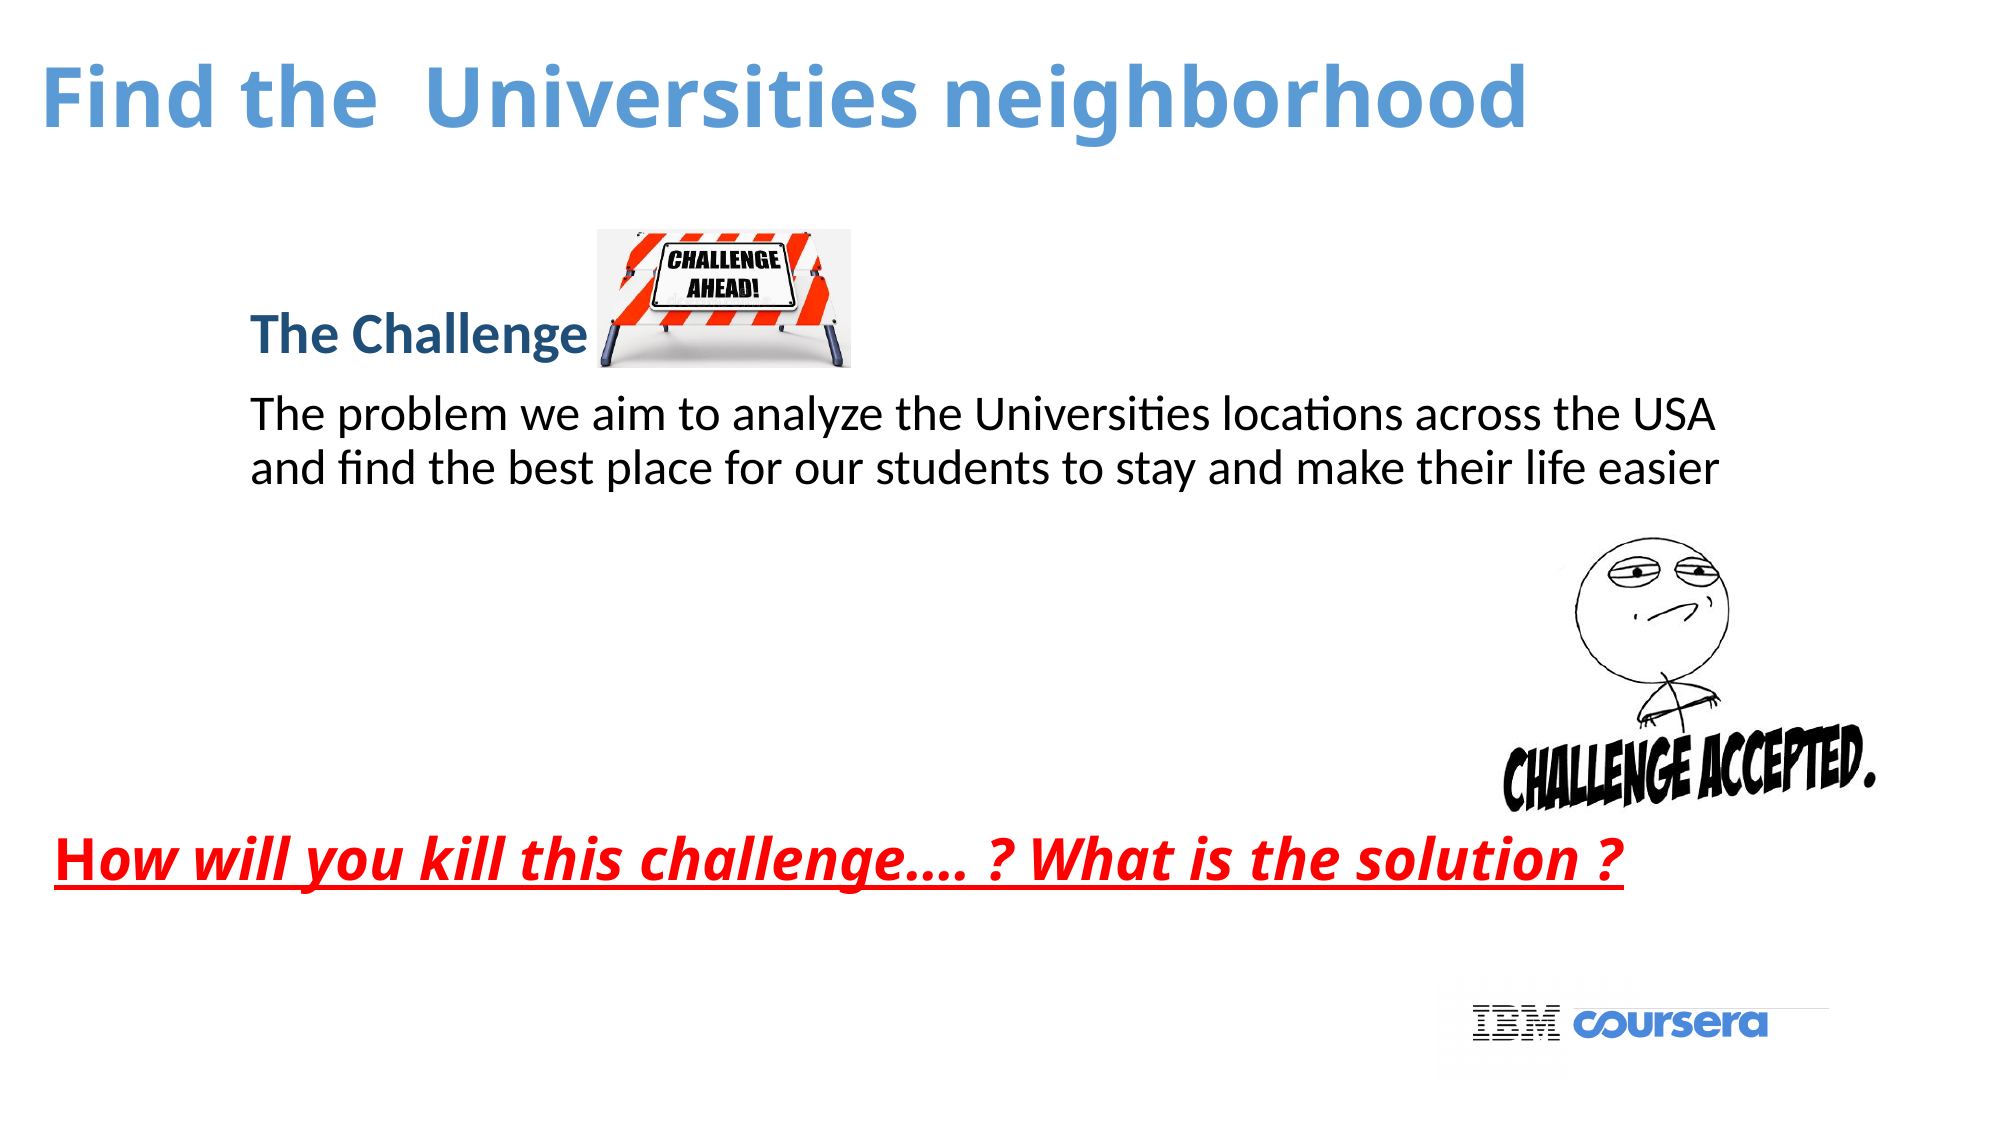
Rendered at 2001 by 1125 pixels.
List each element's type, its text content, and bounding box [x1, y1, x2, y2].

picture [597, 229, 851, 368]
picture [1476, 483, 1894, 901]
subtitle The Challenge The problem we aim to analyze the Universities locations across the USA and find the best place for our students to stay and make their life easier [235, 205, 1757, 519]
title Find the Universities neighborhood [24, 57, 1802, 154]
picture [1435, 977, 1829, 1086]
text_box How will you kill this challenge…. ? What is the solution ? [39, 815, 1476, 900]
